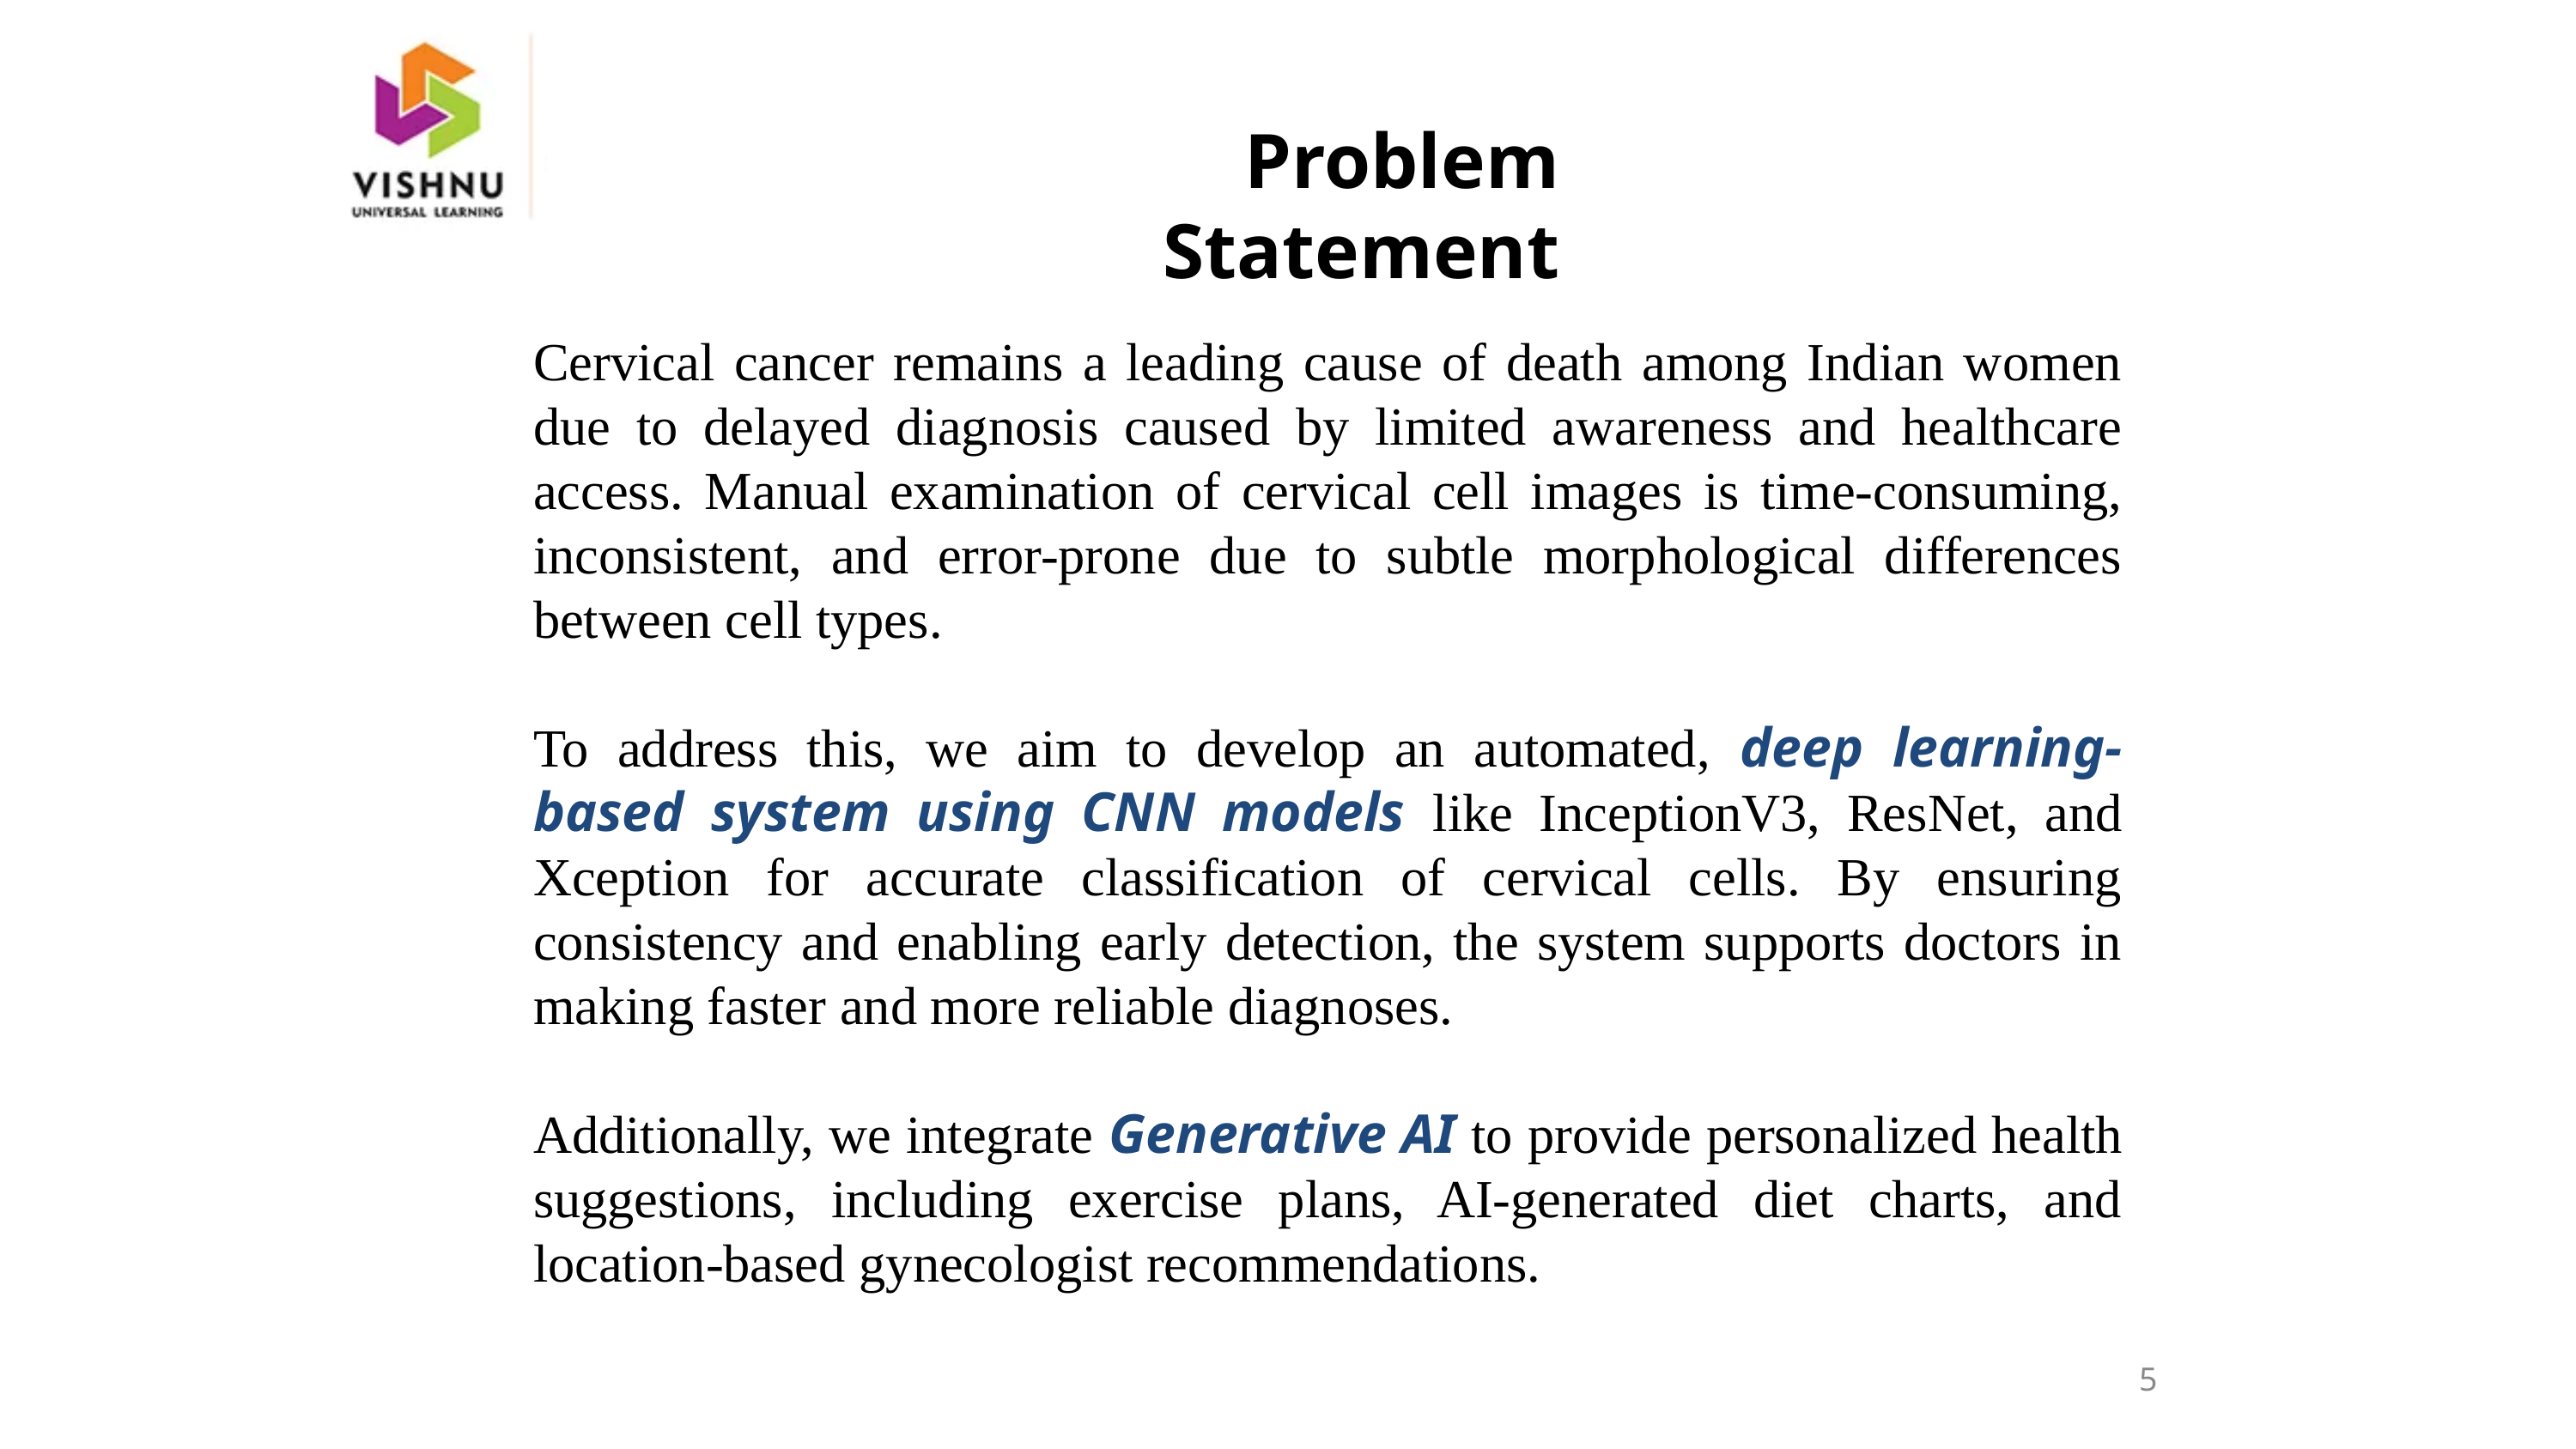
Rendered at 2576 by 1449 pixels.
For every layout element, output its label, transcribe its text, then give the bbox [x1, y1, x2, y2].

text_box Cervical cancer remains a leading cause of death among Indian women due to delayed diagnosis caused by limited awareness and healthcare access. Manual examination of cervical cell images is time-consuming, inconsistent, and error-prone due to subtle morphological differences between cell types. To address this, we aim to develop an automated, deep learning-based system using CNN models like InceptionV3, ResNet, and Xception for accurate classification of cervical cells. By ensuring consistency and enabling early detection, the system supports doctors in making faster and more reliable diagnoses. Additionally, we integrate Generative AI to provide personalized health suggestions, including exercise plans, AI-generated diet charts, and location-based gynecologist recommendations. [533, 326, 2123, 1293]
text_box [1706, 1342, 2158, 1421]
text_box Problem Statement [871, 113, 1560, 294]
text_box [337, 11, 548, 242]
